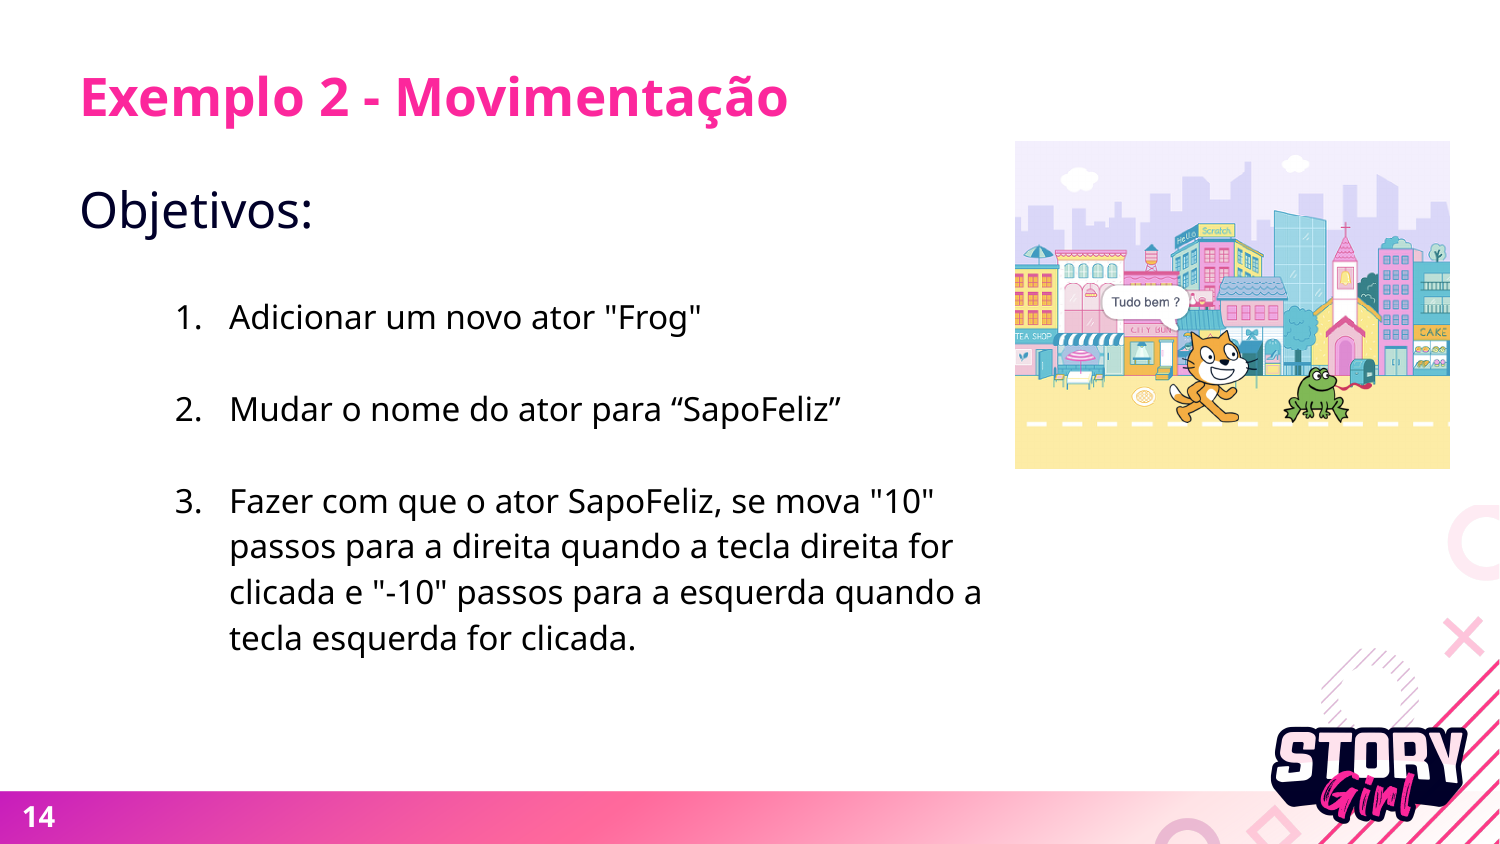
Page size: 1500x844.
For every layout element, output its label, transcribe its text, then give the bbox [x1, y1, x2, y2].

title Exemplo 2 - Movimentação [64, 48, 1434, 142]
list Objetivos: Adicionar um novo ator "Frog" Mudar o nome do ator para “SapoFeliz” Fazer com que o ator SapoFeliz, se mova "10" passos para a direita quando a tecla direita for clicada e "-10" passos para a esquerda quando a tecla esquerda for clicada. [64, 169, 1015, 750]
slide_number ‹#› [0, 785, 78, 844]
picture [1014, 141, 1451, 469]
picture [78, 505, 1500, 844]
